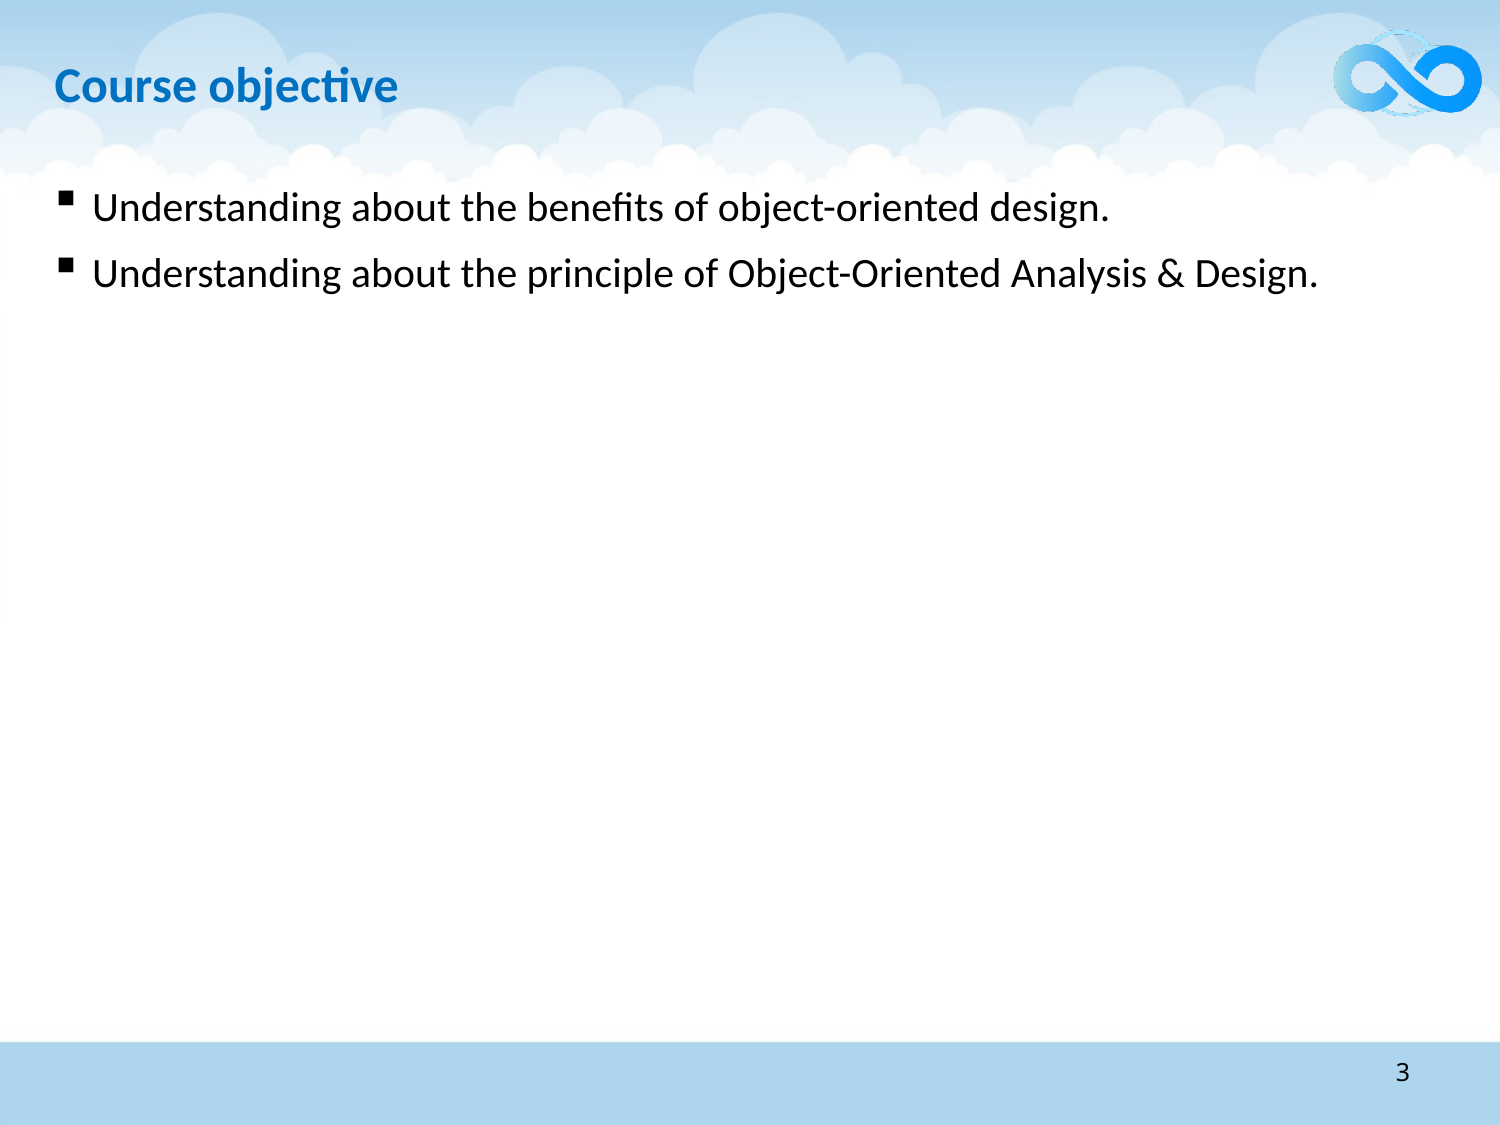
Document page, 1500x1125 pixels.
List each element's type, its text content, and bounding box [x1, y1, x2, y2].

picture [0, 0, 1500, 1125]
list Understanding about the benefits of object-oriented design. Understanding about the principle of Object-Oriented Analysis & Design. [39, 172, 1464, 1028]
title Course objective [39, 28, 1464, 144]
slide_number 3 [1074, 1048, 1425, 1110]
